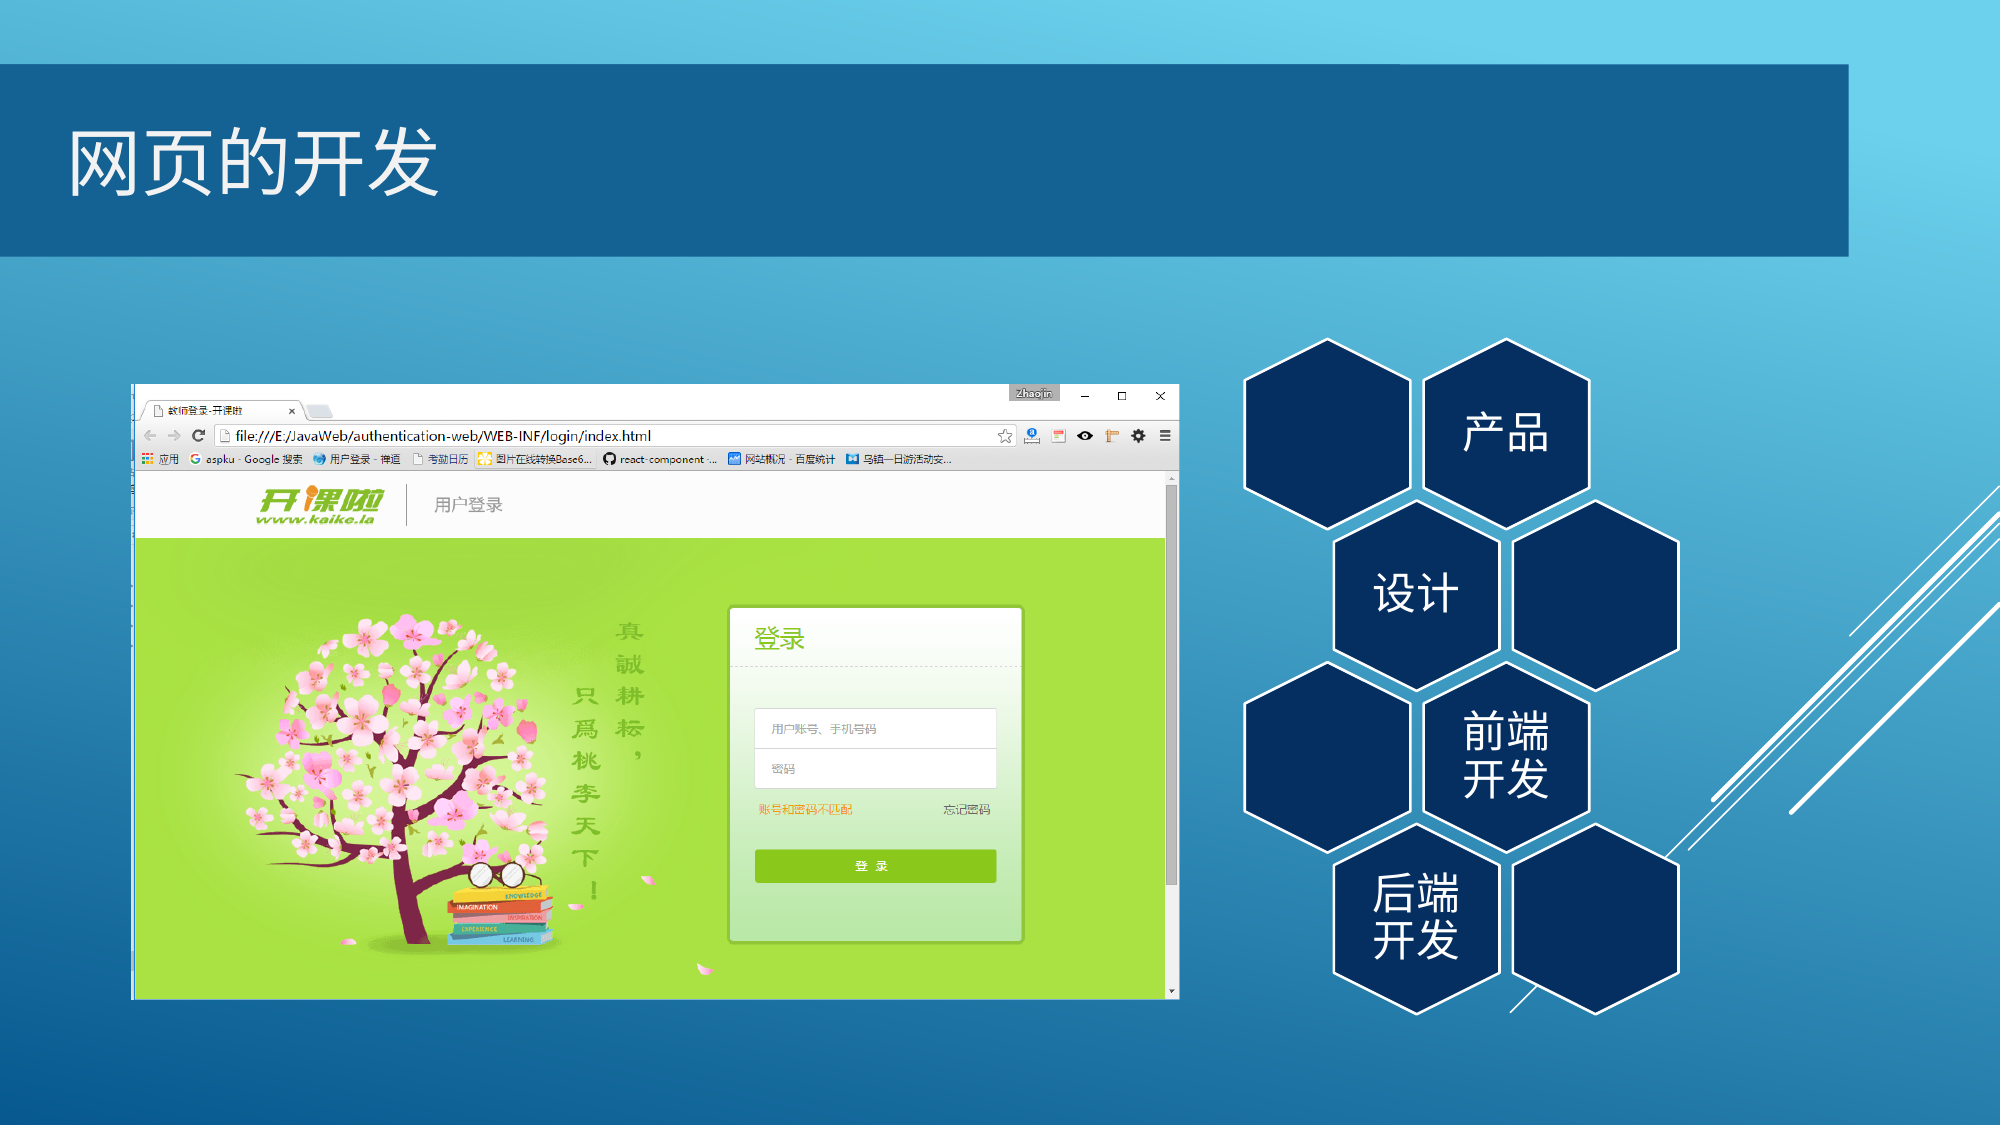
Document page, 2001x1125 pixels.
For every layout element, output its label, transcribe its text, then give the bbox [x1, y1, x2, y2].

picture [130, 384, 1180, 1000]
text_box 网页的开发 [0, 64, 1849, 257]
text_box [1121, 298, 1808, 1055]
